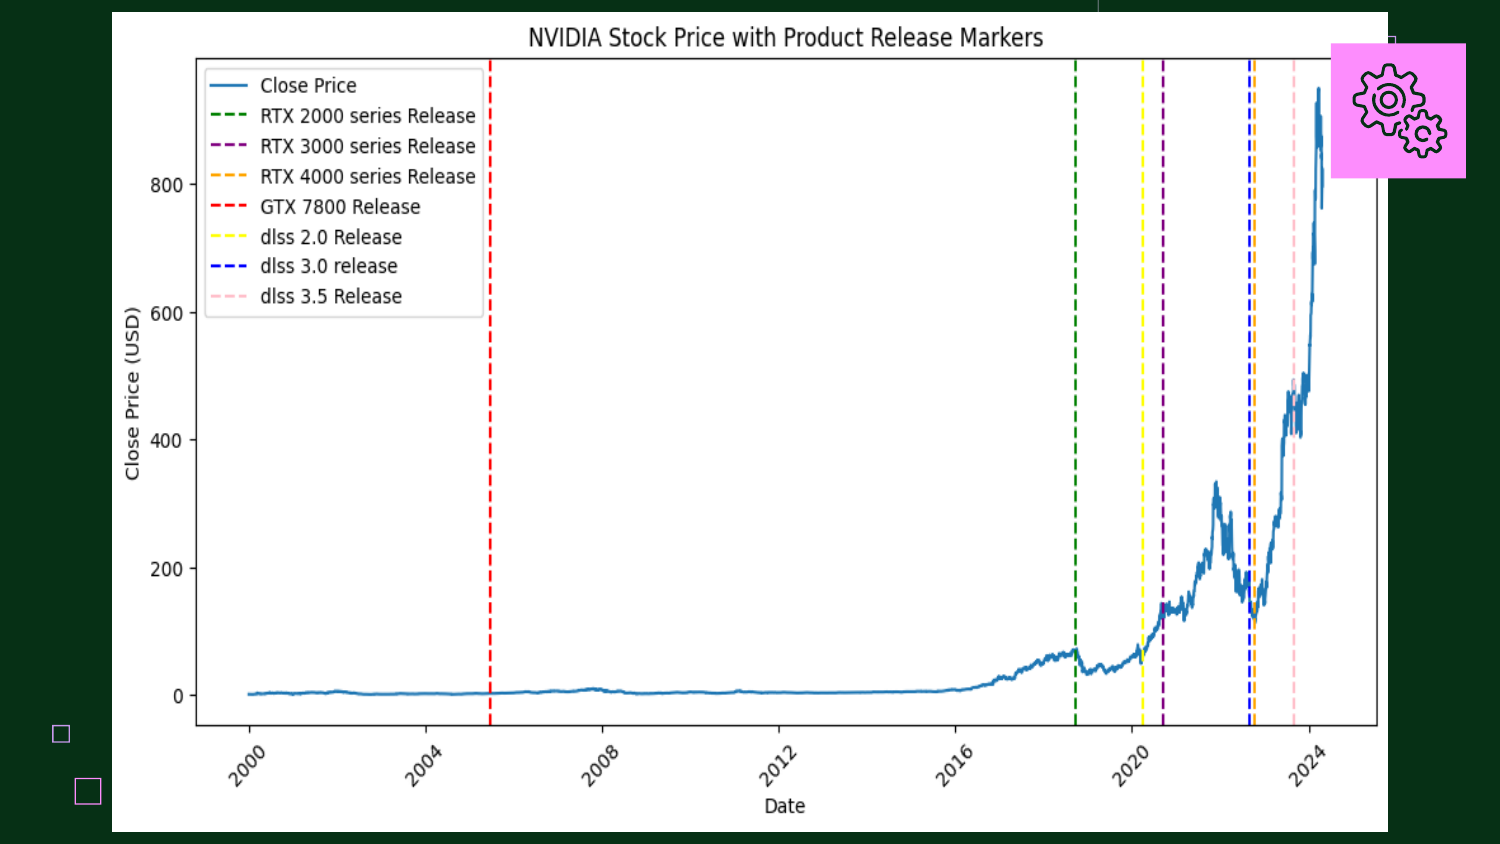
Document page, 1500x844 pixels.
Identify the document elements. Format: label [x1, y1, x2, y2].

picture [112, 12, 1388, 832]
text_box [1391, 43, 1466, 179]
text_box [1352, 62, 1448, 159]
